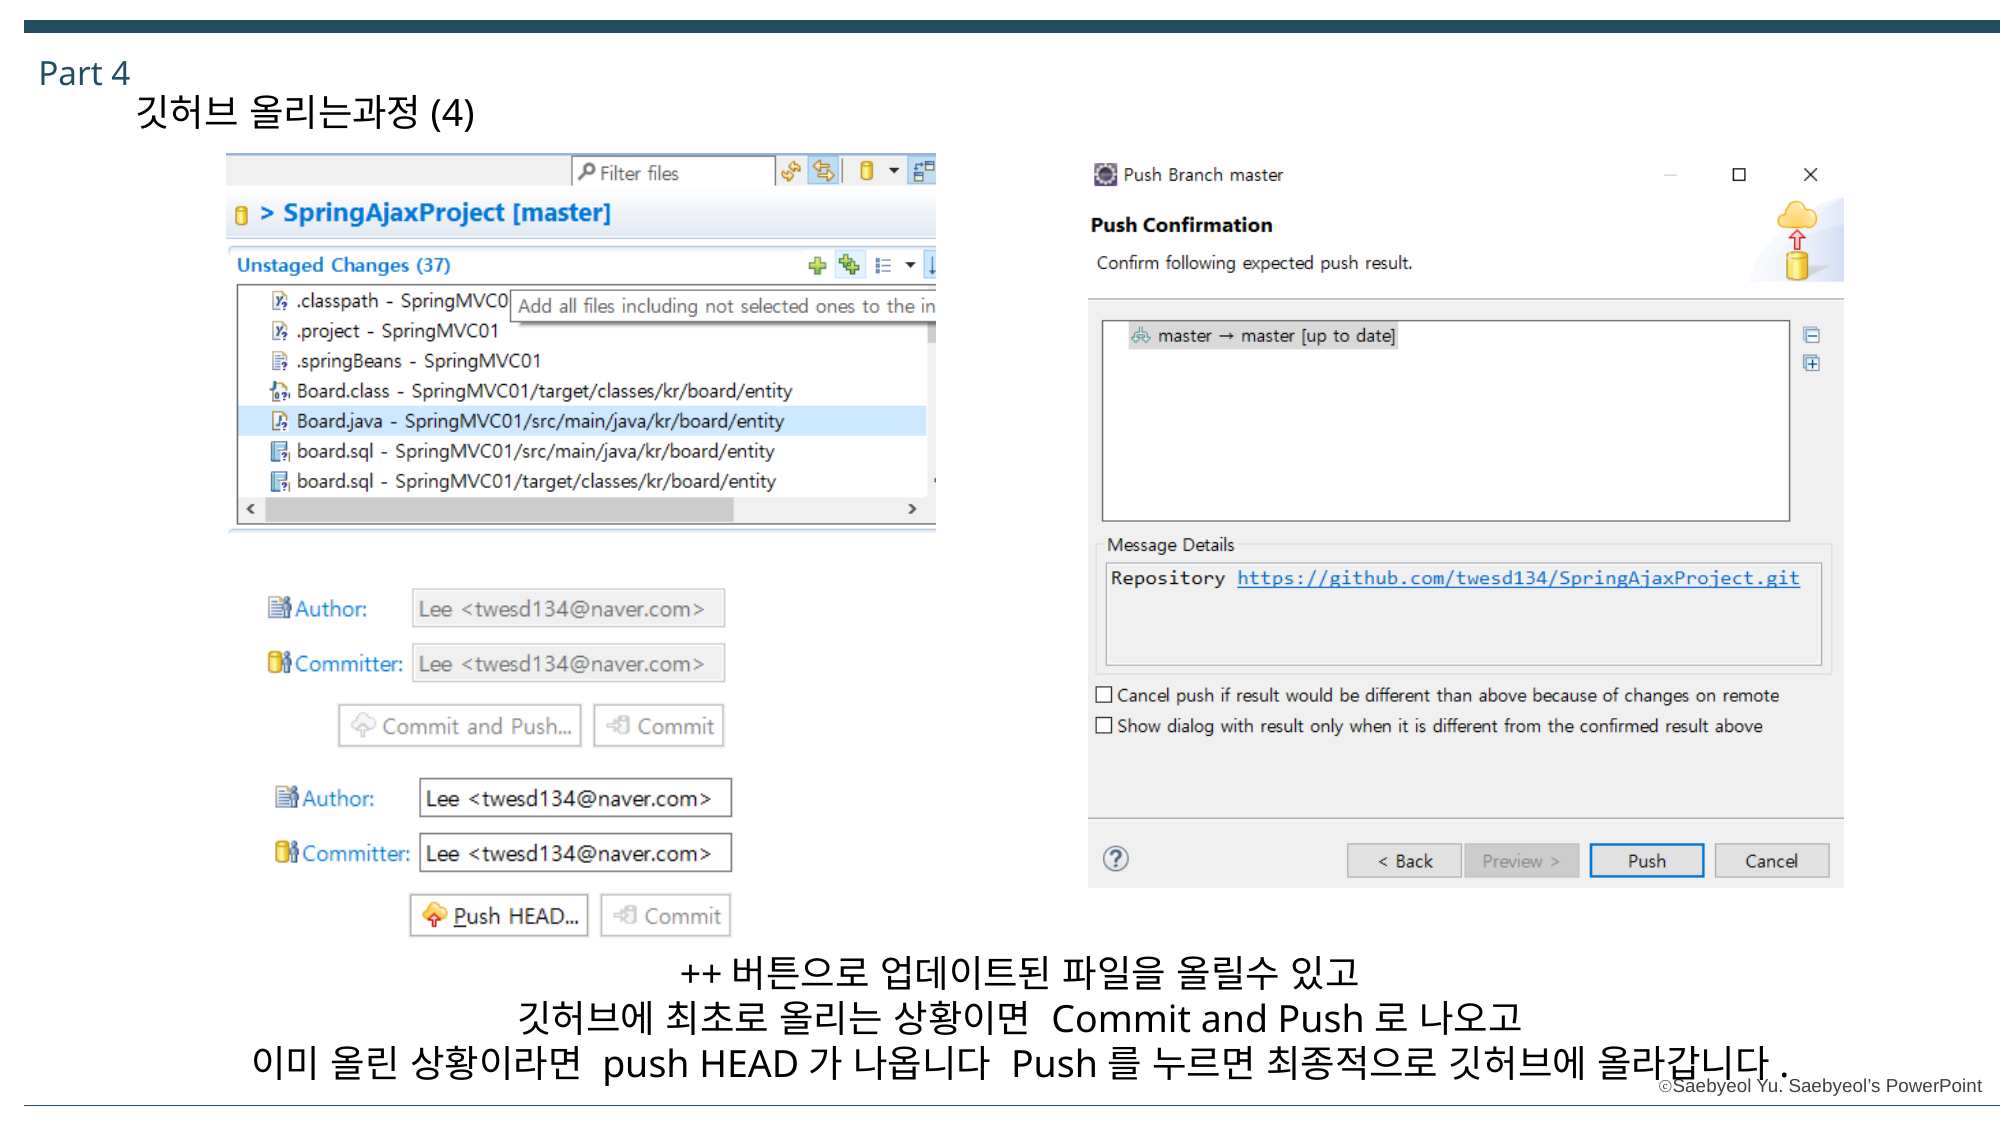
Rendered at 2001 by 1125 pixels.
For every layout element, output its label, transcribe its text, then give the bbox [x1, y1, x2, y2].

picture [1088, 153, 1844, 888]
text_box 깃허브 올리는과정(4) [111, 81, 508, 142]
picture [271, 775, 745, 943]
text_box ++버튼으로 업데이트된 파일을 올릴수 있고 깃허브에 최초로 올리는 상황이면 Commit and Push로 나오고 이미 올린 상황이라면 push HEAD가 나옵니다 Push를 누르면 최종적으로 깃허브에 올라갑니다. [157, 942, 1893, 1093]
picture [259, 587, 735, 750]
text_box Part 4 [23, 44, 146, 100]
picture [226, 153, 936, 533]
